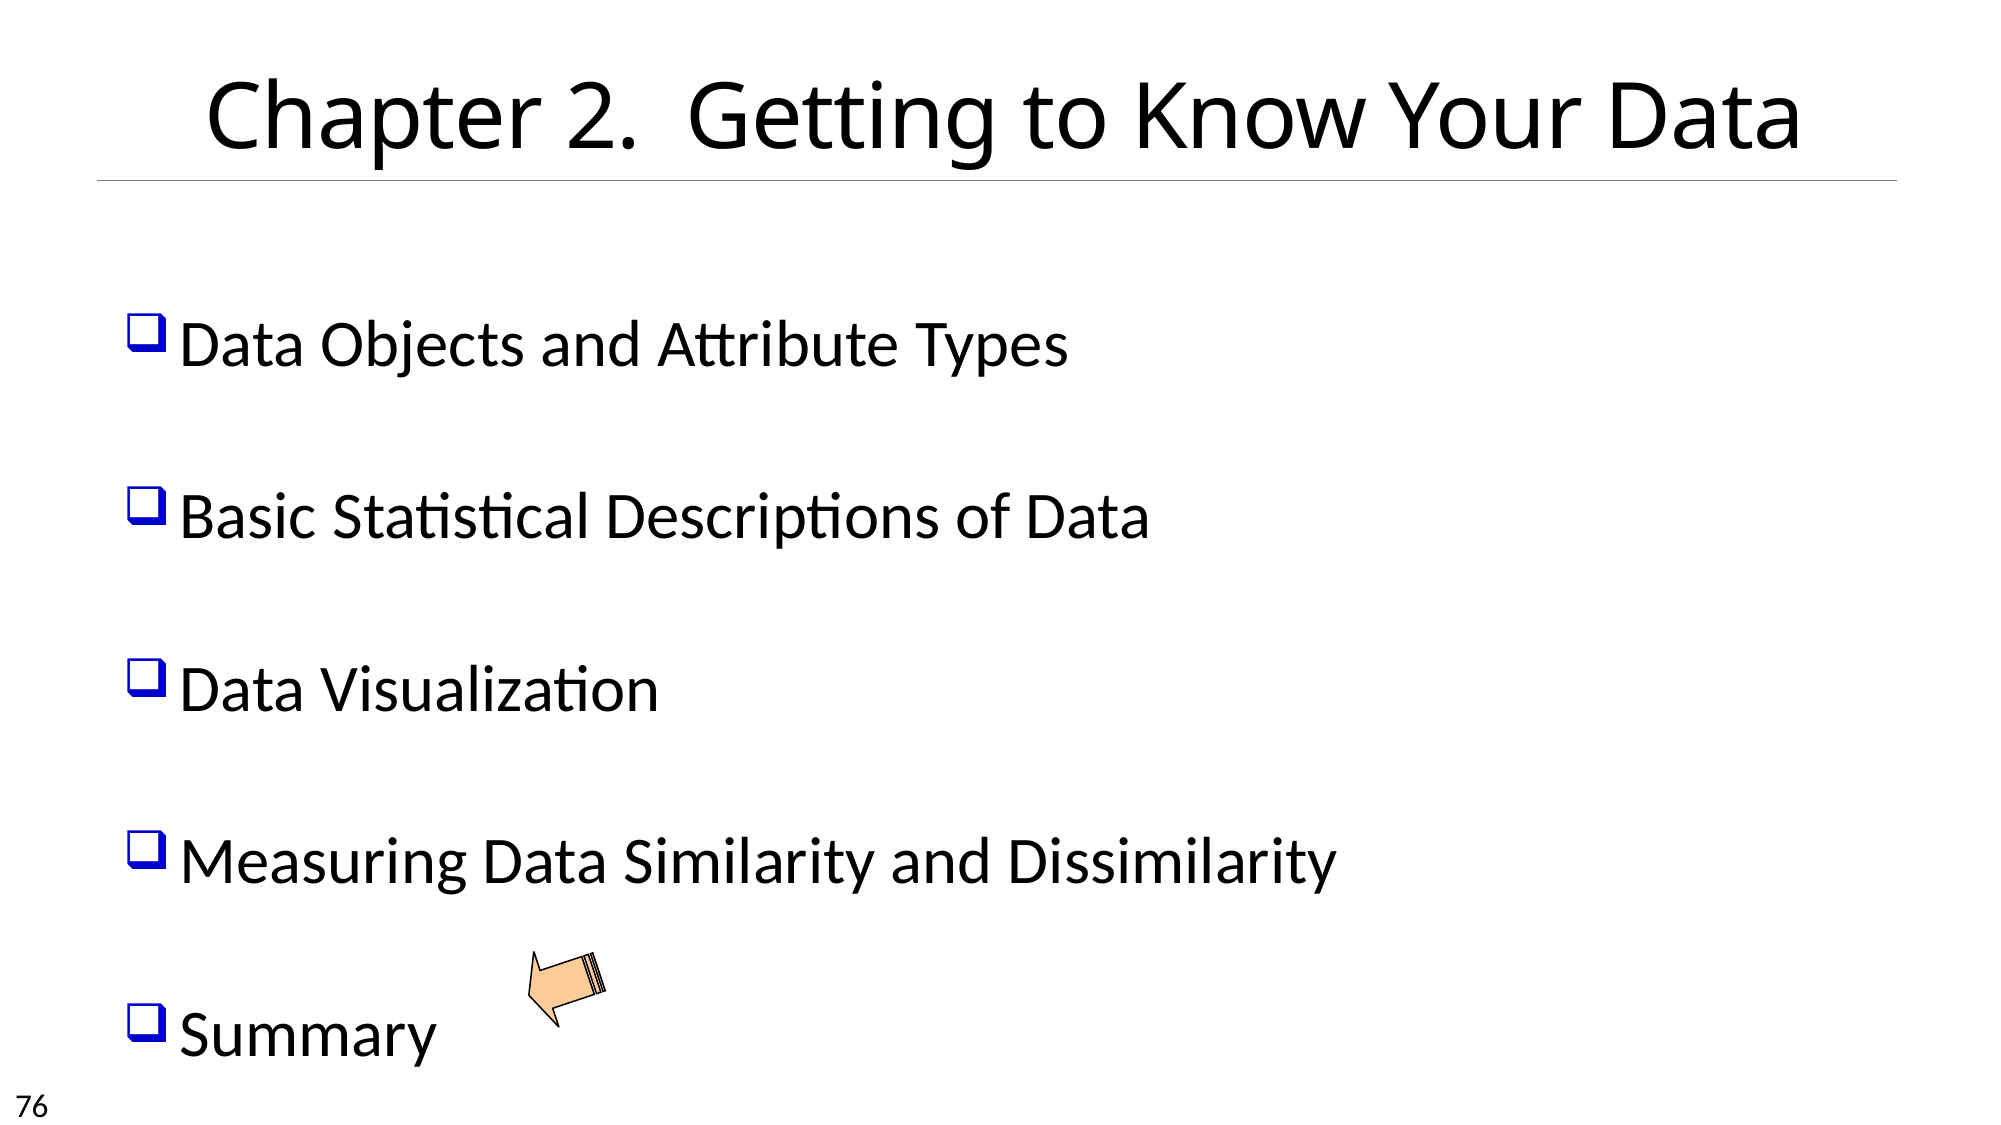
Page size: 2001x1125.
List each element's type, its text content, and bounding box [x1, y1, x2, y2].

text_box [528, 951, 606, 1028]
list Data Objects and Attribute Types Basic Statistical Descriptions of Data Data Visualization Measuring Data Similarity and Dissimilarity Summary [108, 212, 1892, 1075]
title Chapter 2. Getting to Know Your Data [93, 37, 1916, 175]
